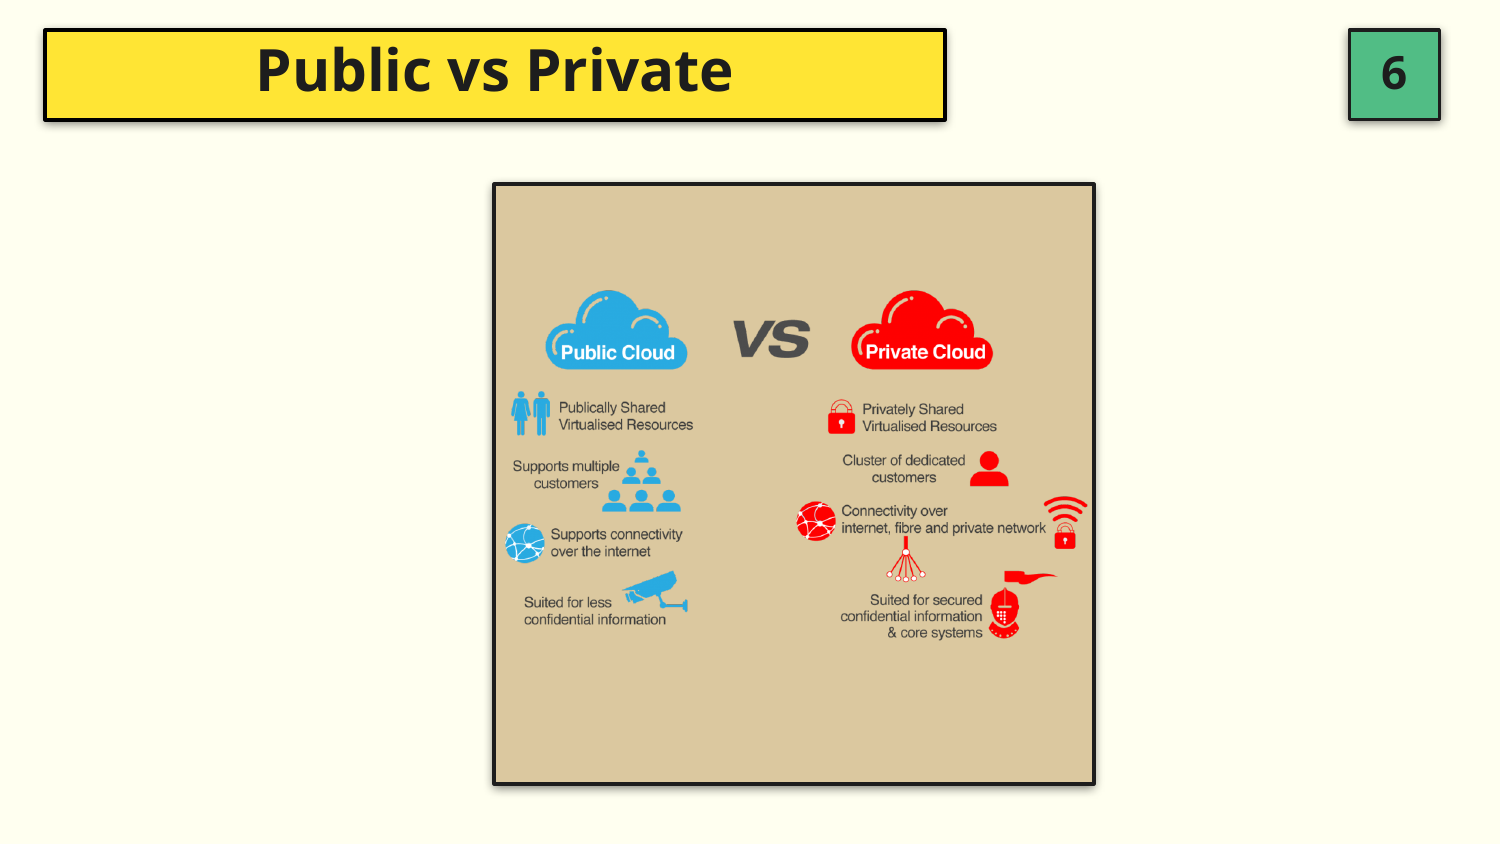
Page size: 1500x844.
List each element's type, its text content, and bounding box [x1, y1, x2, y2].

title Public vs Private [43, 28, 947, 122]
picture [489, 286, 1090, 652]
